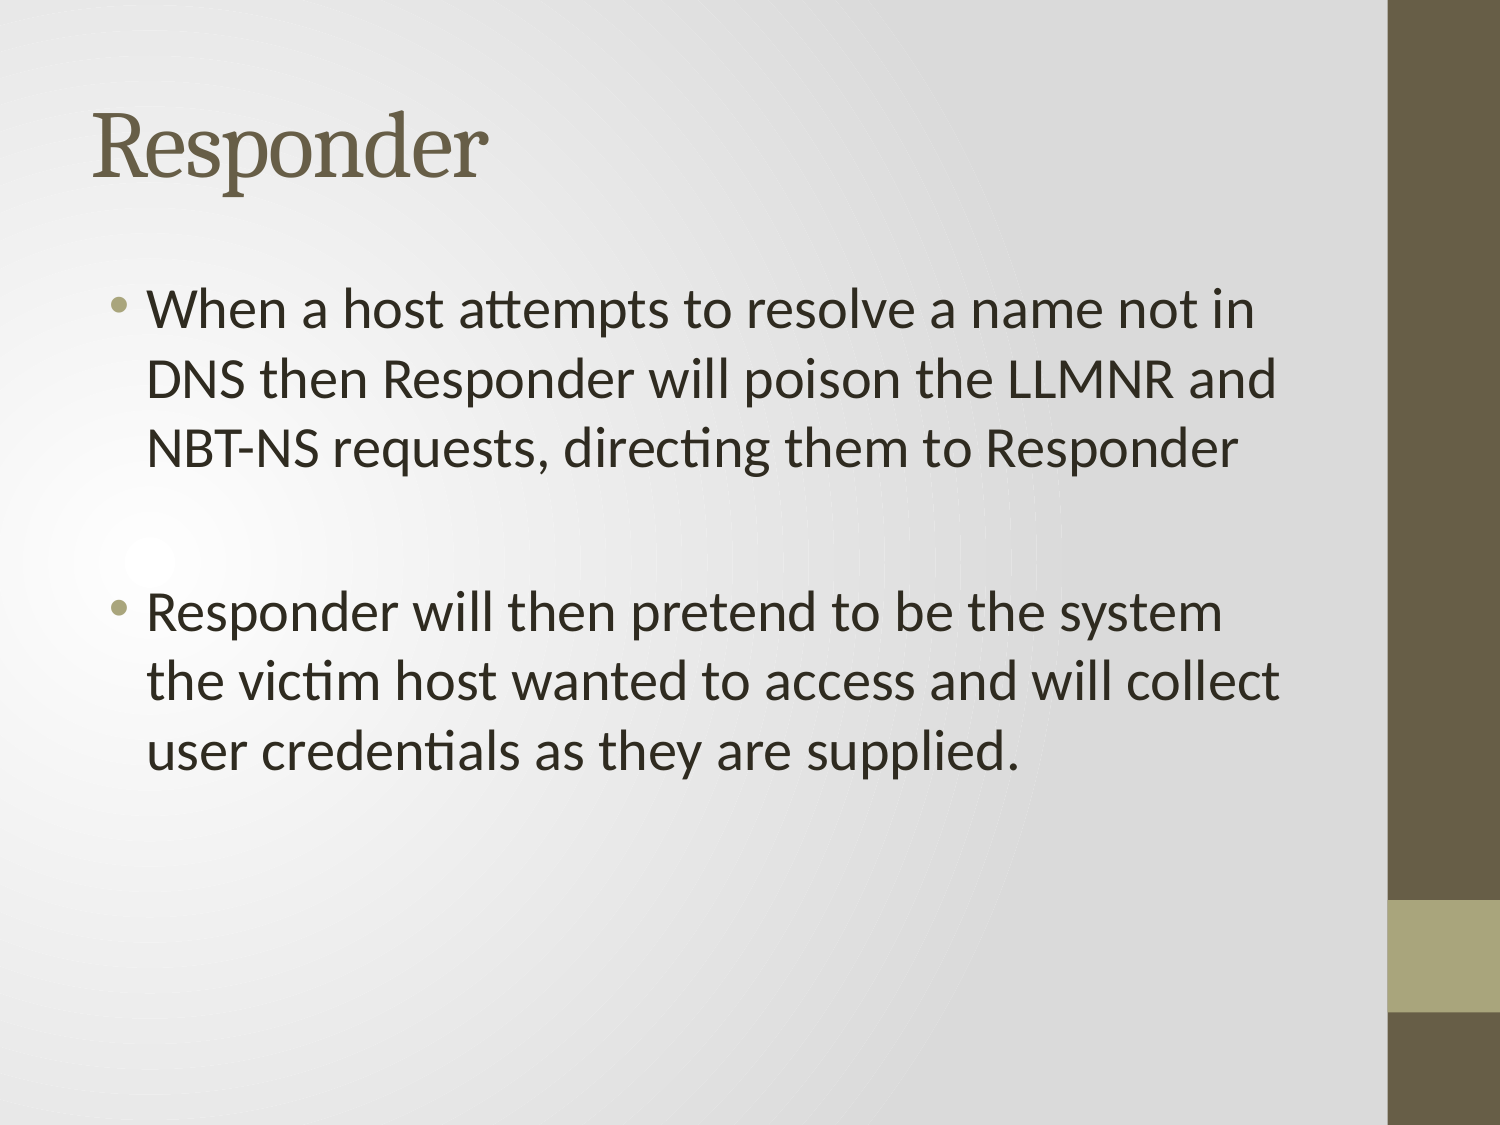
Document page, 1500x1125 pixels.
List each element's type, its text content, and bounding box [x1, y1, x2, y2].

list When a host attempts to resolve a name not in DNS then Responder will poison the LLMNR and NBT-NS requests, directing them to Responder Responder will then pretend to be the system the victim host wanted to access and will collect user credentials as they are supplied. [75, 262, 1325, 1050]
title Responder [75, 45, 1325, 233]
